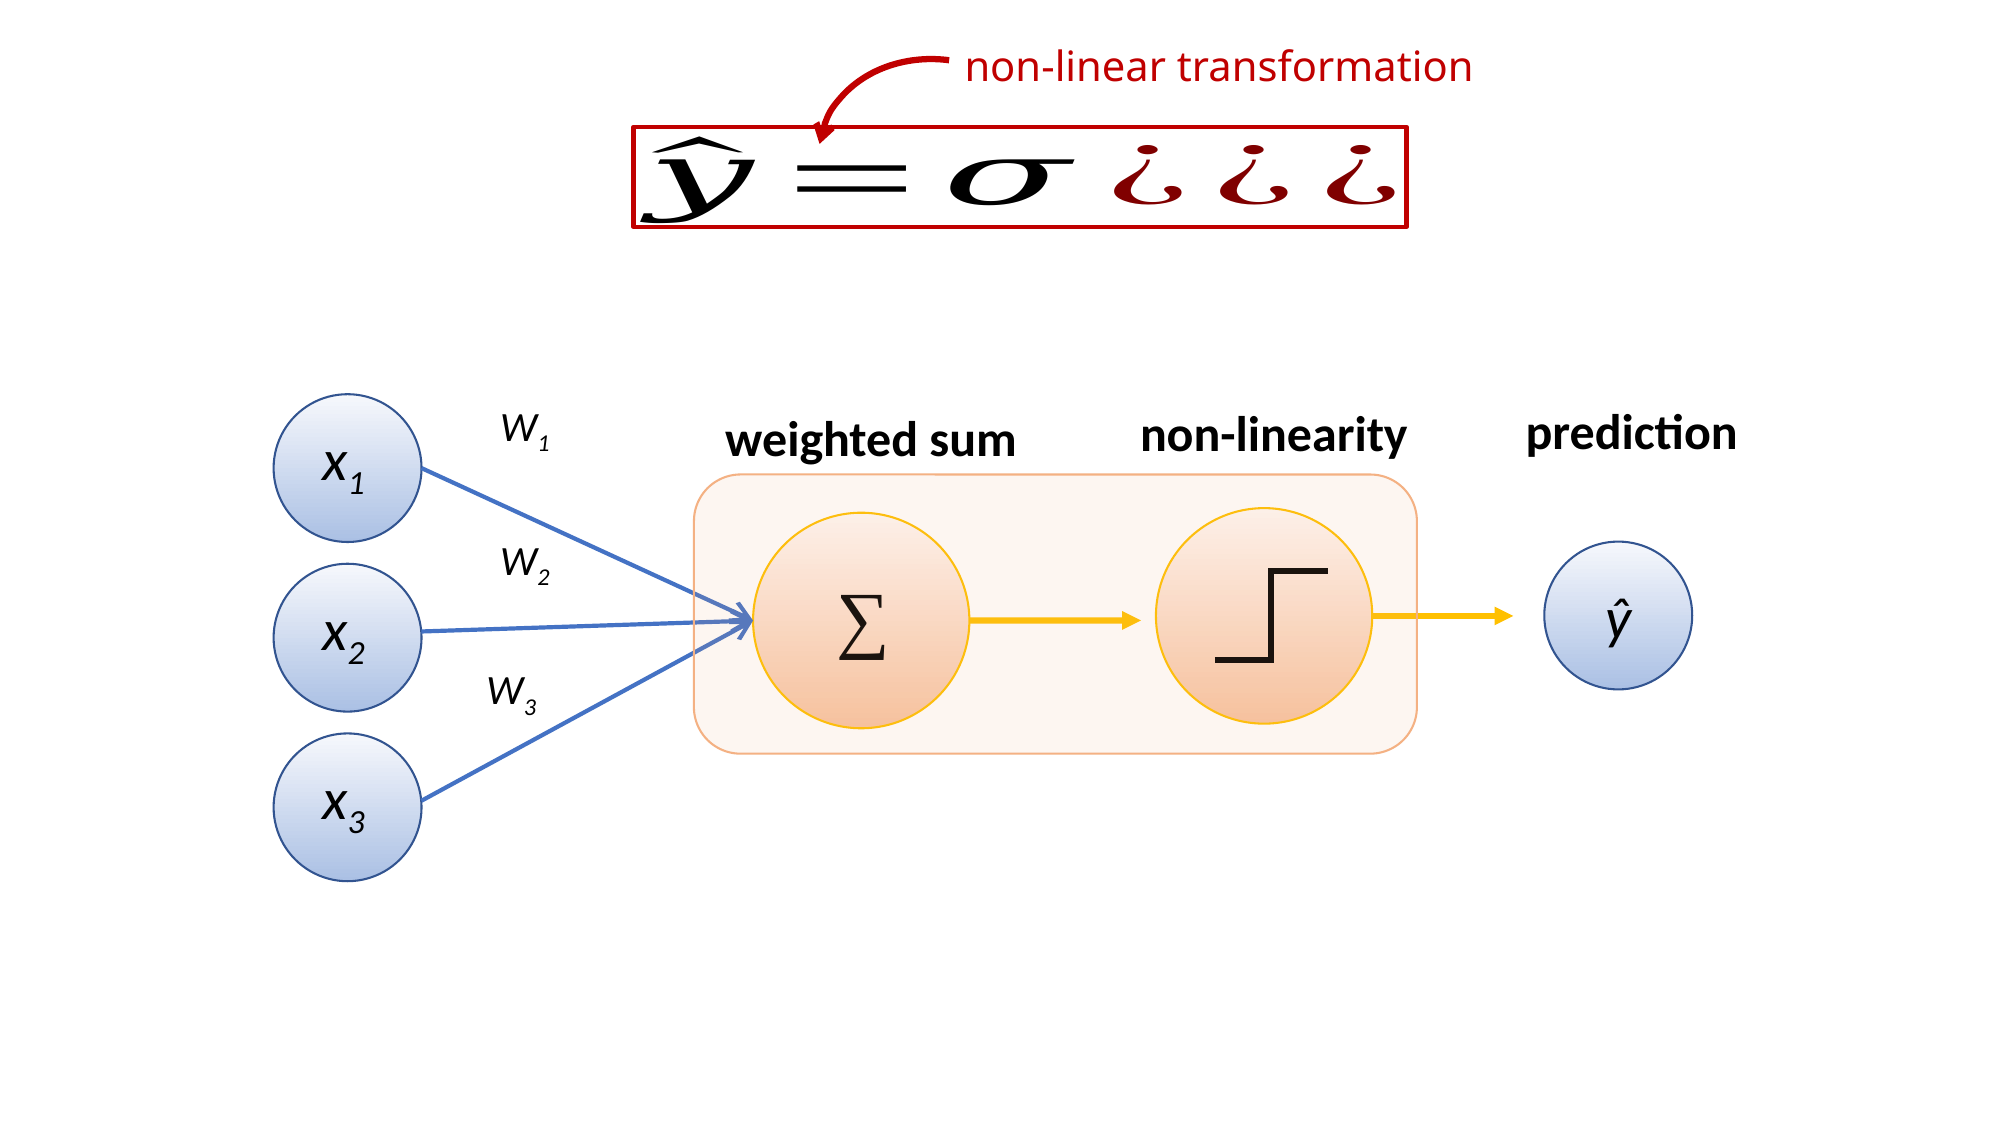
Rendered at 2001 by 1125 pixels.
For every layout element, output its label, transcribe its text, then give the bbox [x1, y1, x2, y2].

text_box non-linear transformation [949, 31, 1826, 97]
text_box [1214, 570, 1328, 661]
text_box [815, 58, 949, 160]
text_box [273, 391, 1827, 882]
